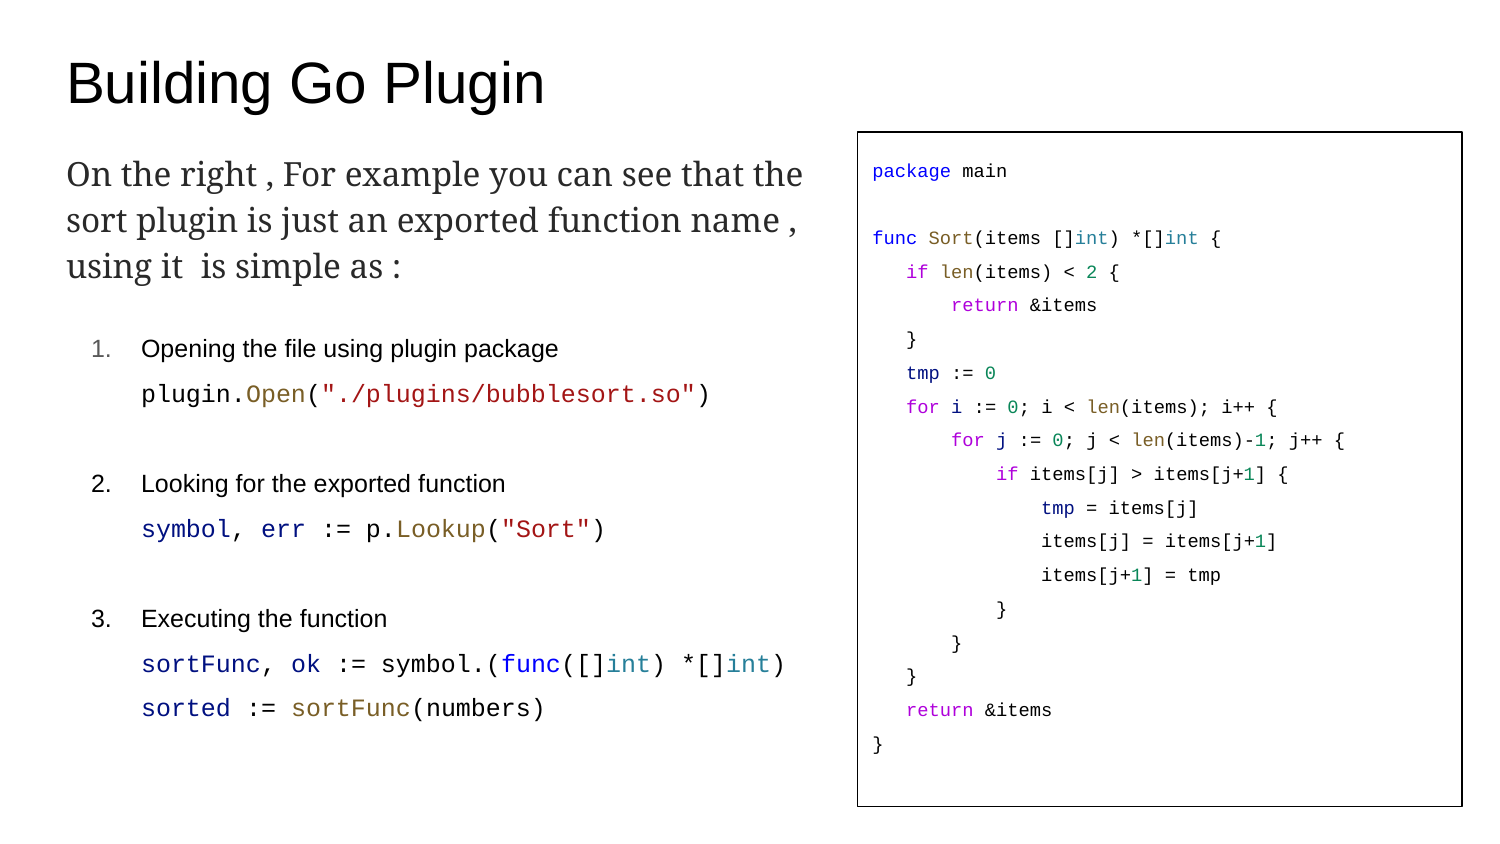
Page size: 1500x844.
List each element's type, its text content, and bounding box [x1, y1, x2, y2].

text_box package main func Sort(items []int) *[]int { if len(items) < 2 { return &items } tmp := 0 for i := 0; i < len(items); i++ { for j := 0; j < len(items)-1; j++ { if items[j] > items[j+1] { tmp = items[j] items[j] = items[j+1] items[j+1] = tmp } } } return &items } [857, 131, 1462, 807]
title Building Go Plugin [51, 30, 1449, 125]
list On the right , For example you can see that the sort plugin is just an exported function name , using it is simple as : Opening the file using plugin package plugin.Open("./plugins/bubblesort.so") Looking for the exported function symbol, err := p.Lookup("Sort") Executing the function sortFunc, ok := symbol.(func([]int) *[]int) sorted := sortFunc(numbers) [51, 131, 846, 813]
